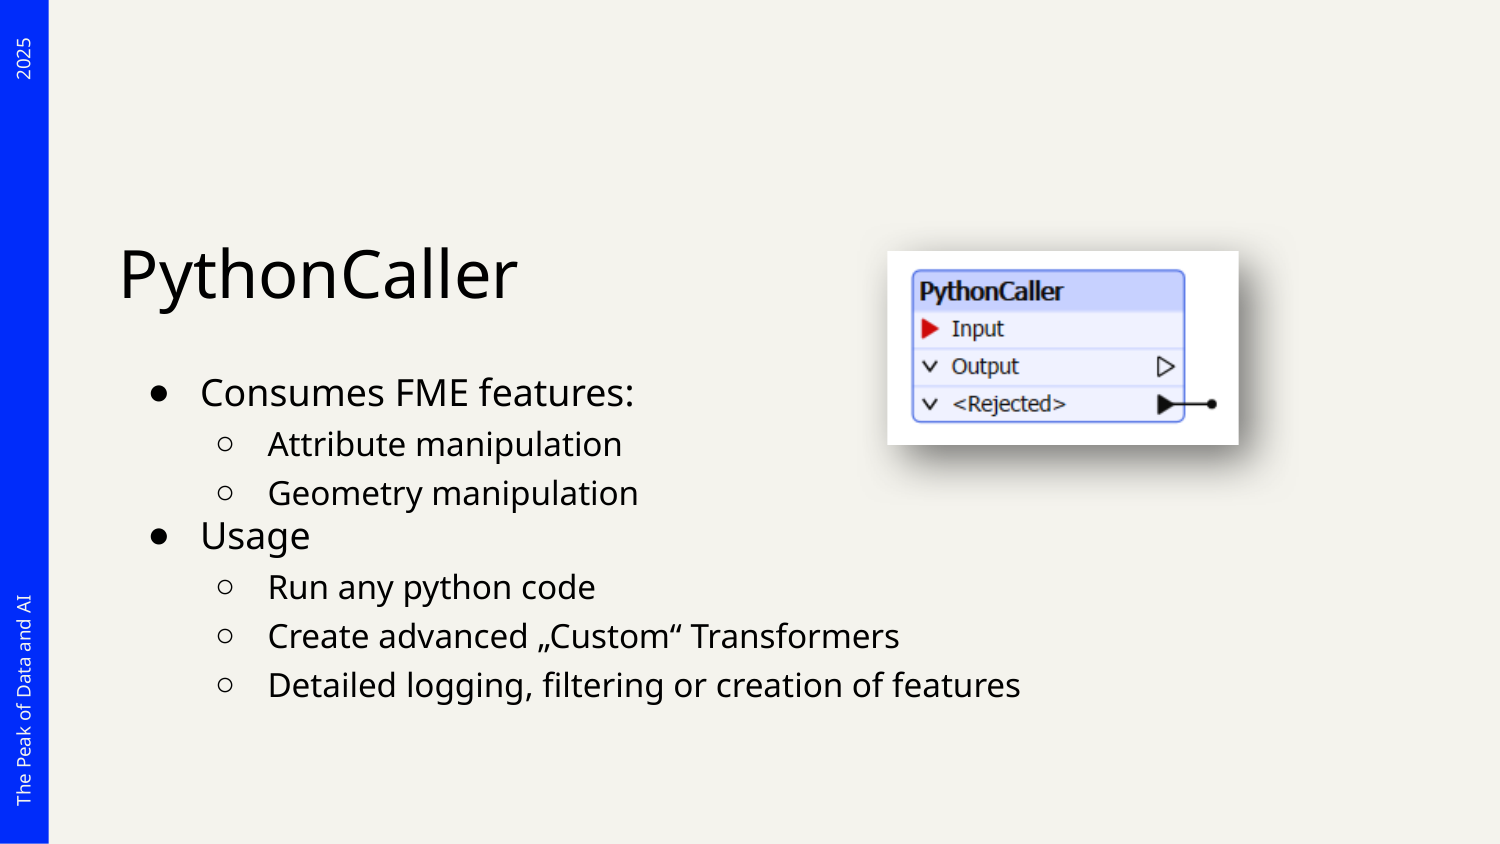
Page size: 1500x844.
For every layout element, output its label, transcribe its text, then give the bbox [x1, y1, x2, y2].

list Consumes FME features: Attribute manipulation Geometry manipulation Usage Run any python code Create advanced „Custom“ Transformers Detailed logging, filtering or creation of features [118, 355, 1259, 837]
title PythonCaller [118, 62, 1259, 313]
picture [887, 250, 1239, 445]
